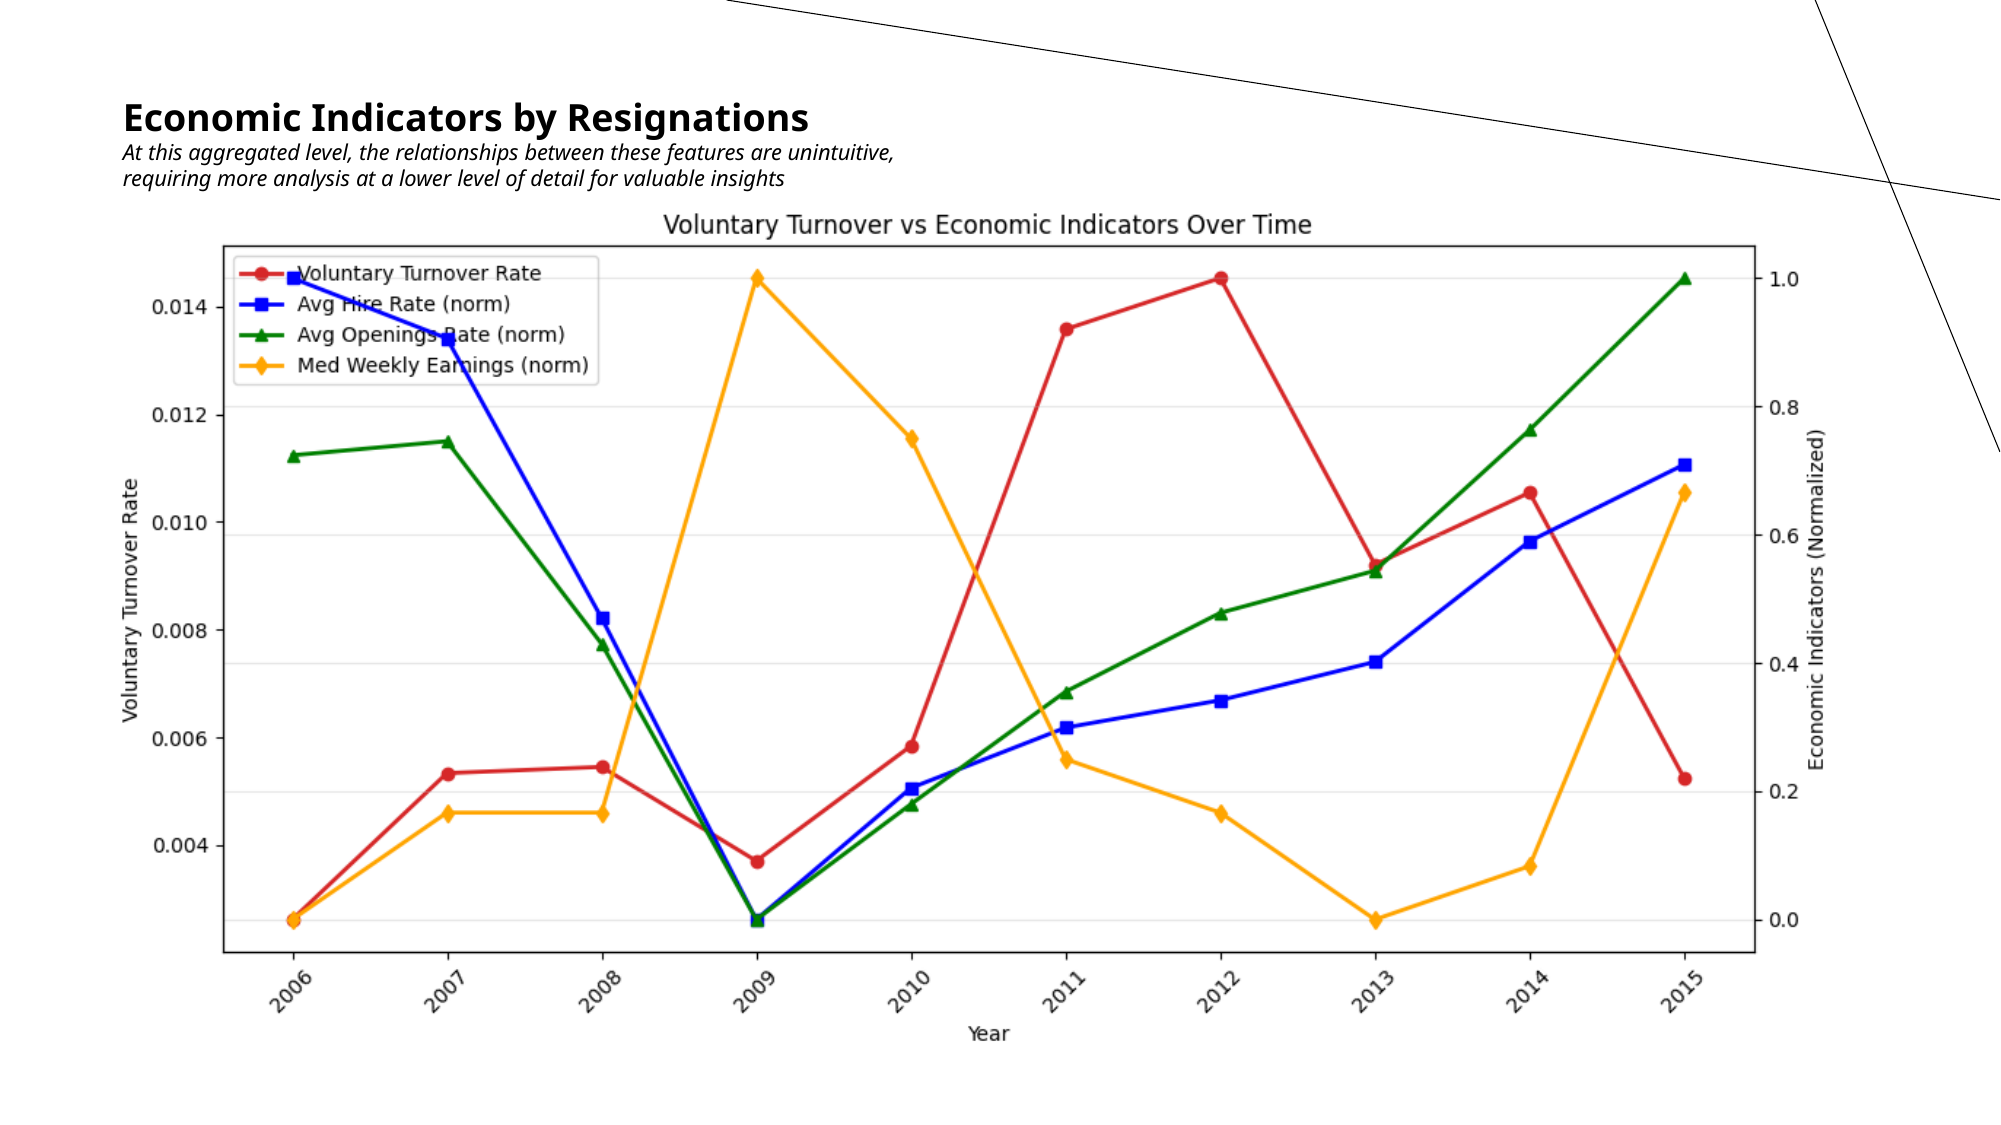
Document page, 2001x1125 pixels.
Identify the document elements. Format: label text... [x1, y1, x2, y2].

picture [108, 199, 1842, 1060]
text_box Economic Indicators by Resignations At this aggregated level, the relationships between these features are unintuitive, requiring more analysis at a lower level of detail for valuable insights [108, 86, 936, 199]
